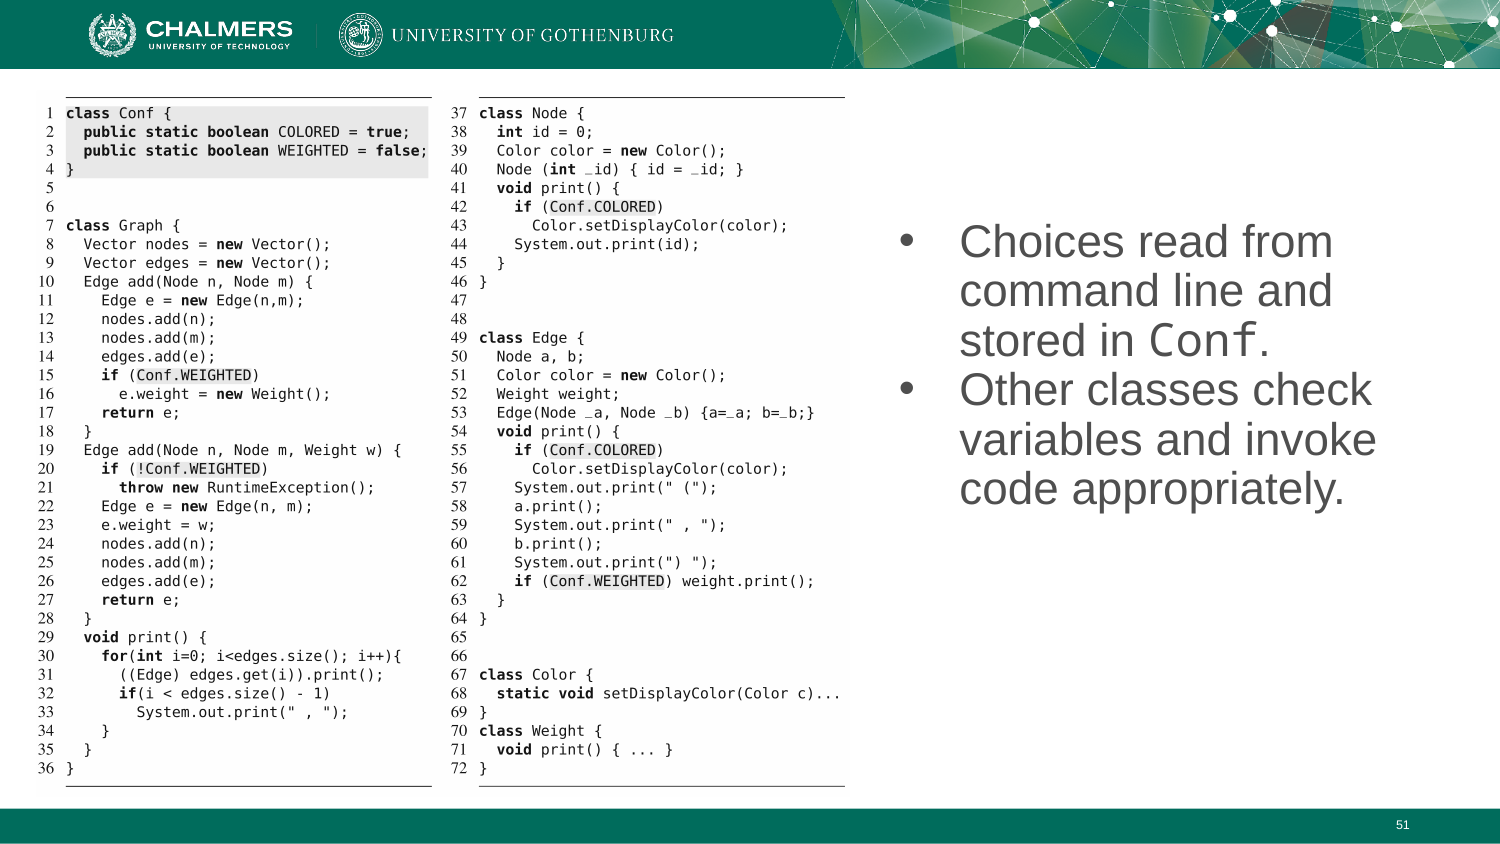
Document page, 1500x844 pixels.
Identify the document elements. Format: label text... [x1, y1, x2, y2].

list Choices read from command line and stored in Conf. Other classes check variables and invoke code appropriately. [869, 210, 1425, 782]
picture [759, 0, 1500, 68]
picture [35, 89, 850, 797]
picture [64, 0, 696, 85]
slide_number ‹#› [1074, 809, 1425, 844]
